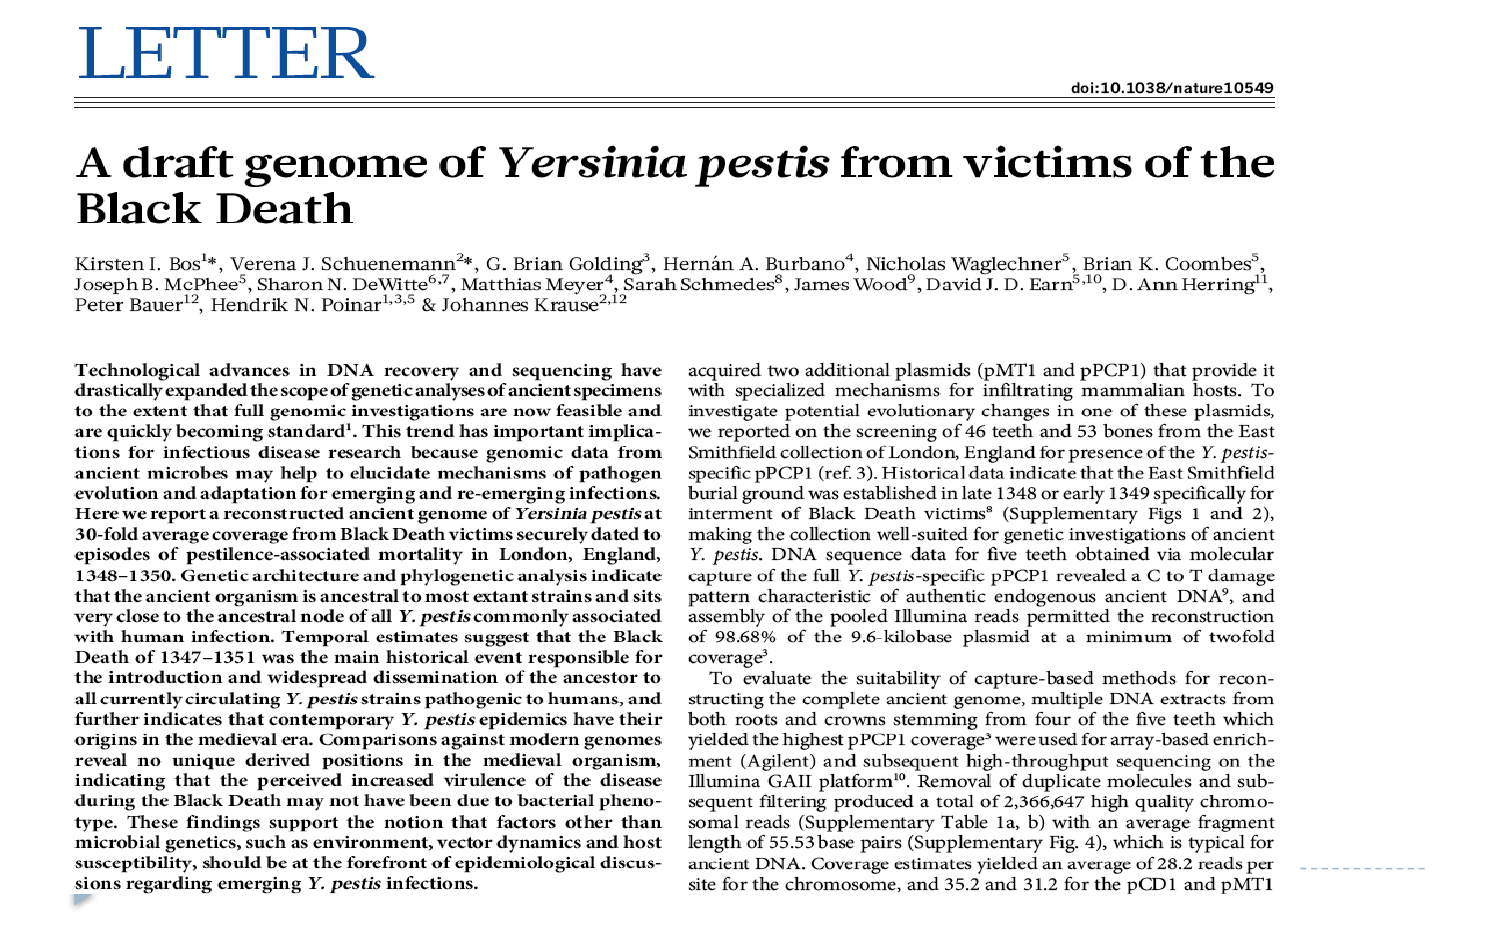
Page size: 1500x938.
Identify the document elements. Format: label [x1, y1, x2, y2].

picture [54, 0, 1299, 895]
